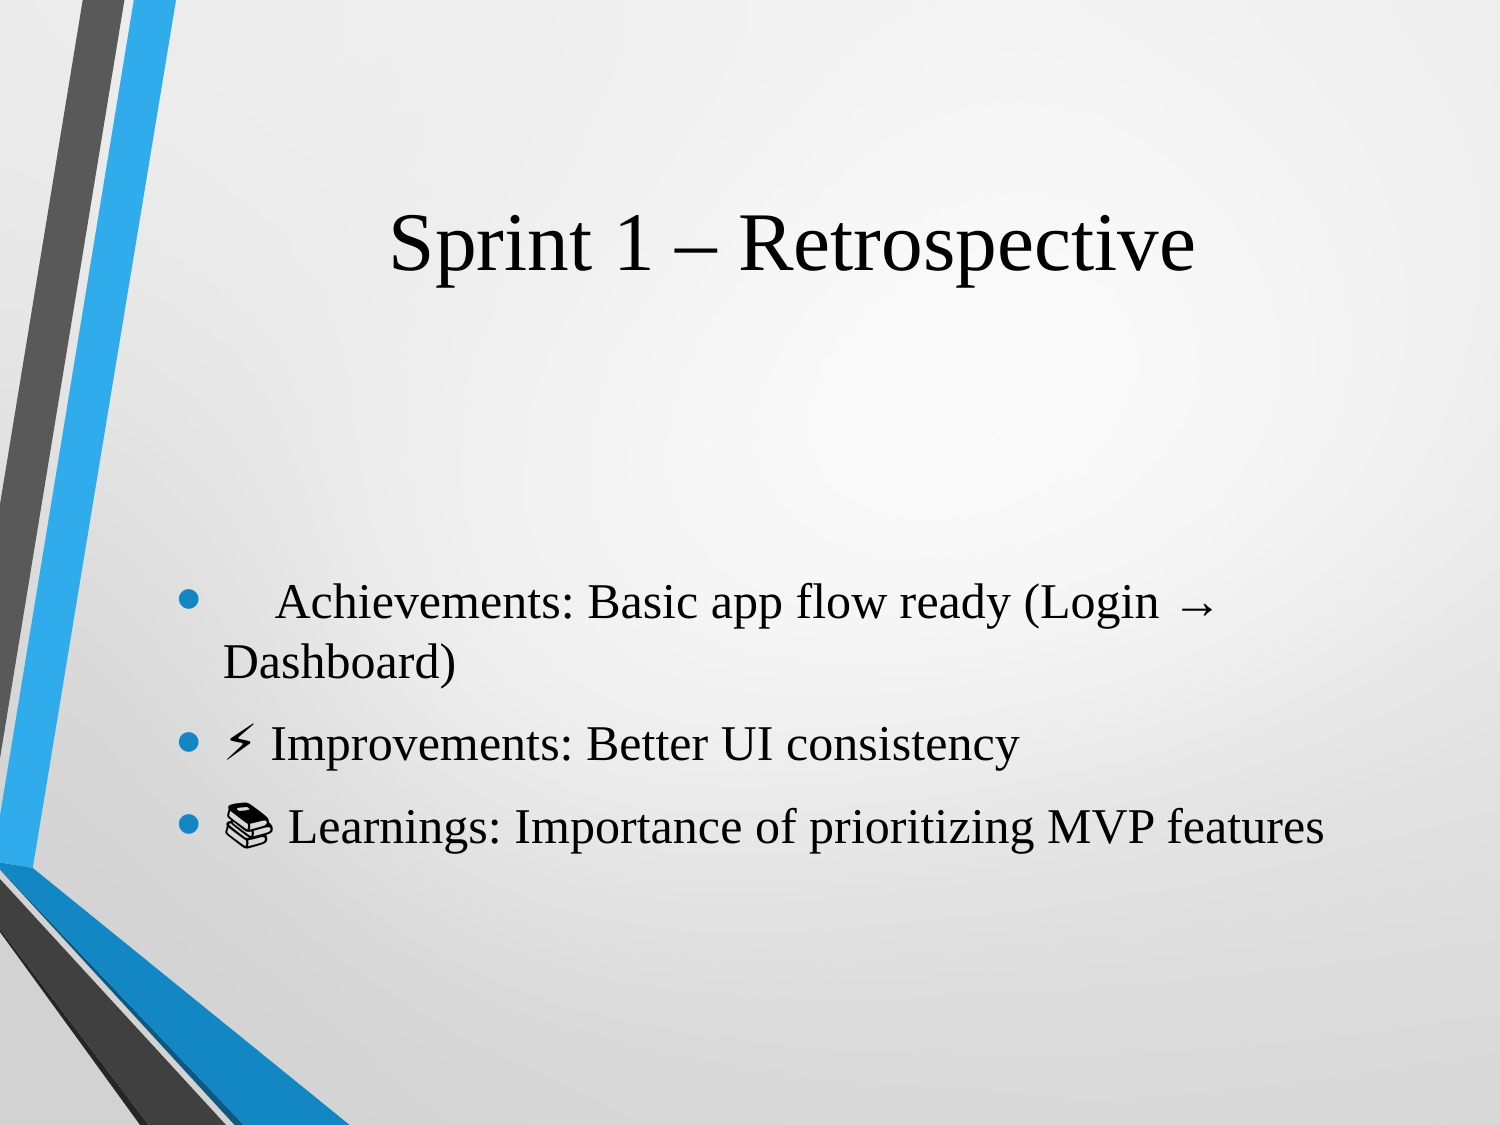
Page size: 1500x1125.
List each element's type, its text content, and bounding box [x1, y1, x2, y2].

list ✅ Achievements: Basic app flow ready (Login → Dashboard) ⚡ Improvements: Better UI consistency 📚 Learnings: Importance of prioritizing MVP features [161, 437, 1425, 985]
title Sprint 1 – Retrospective [161, 75, 1425, 400]
